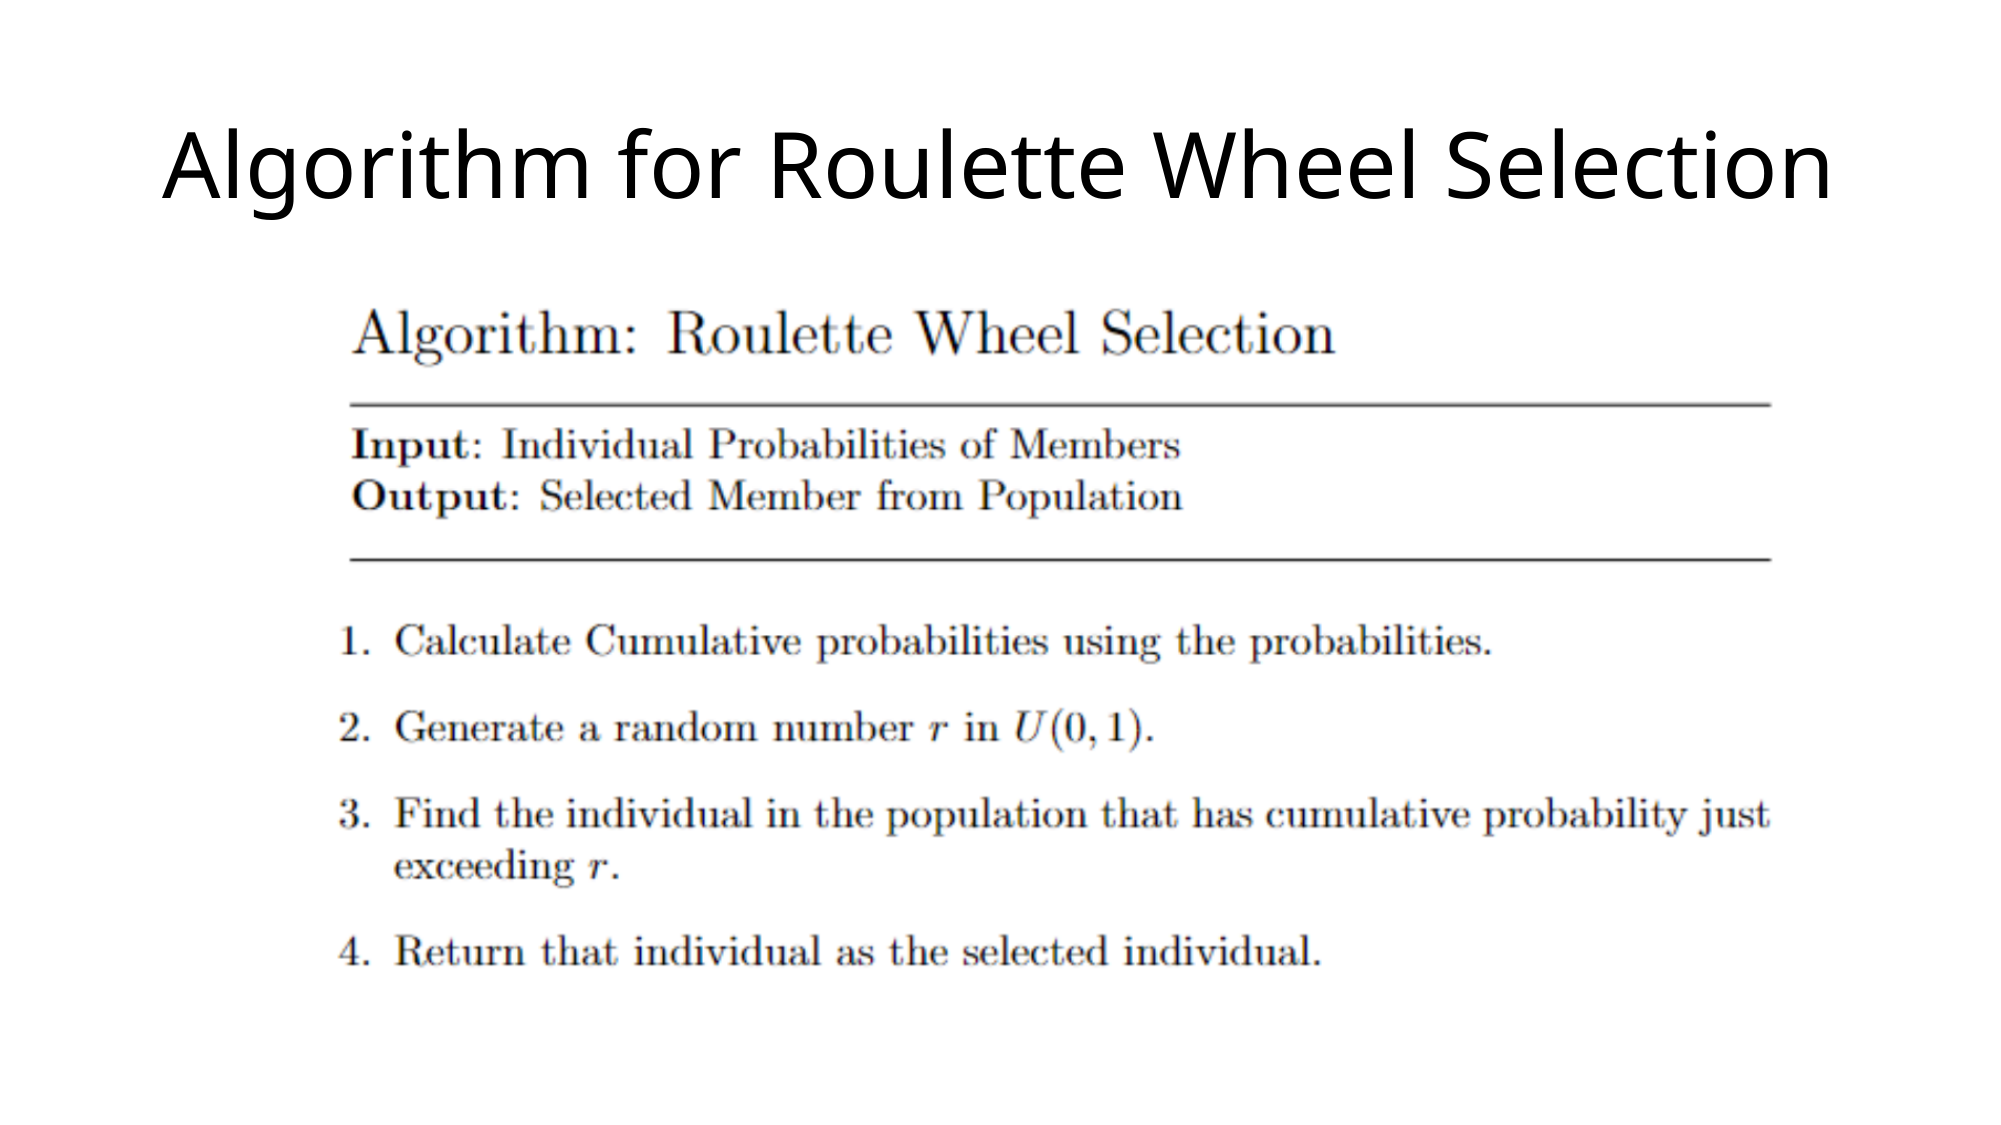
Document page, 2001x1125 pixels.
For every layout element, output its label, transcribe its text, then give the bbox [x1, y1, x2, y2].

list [273, 277, 1912, 991]
title Algorithm for Roulette Wheel Selection [137, 59, 1863, 278]
